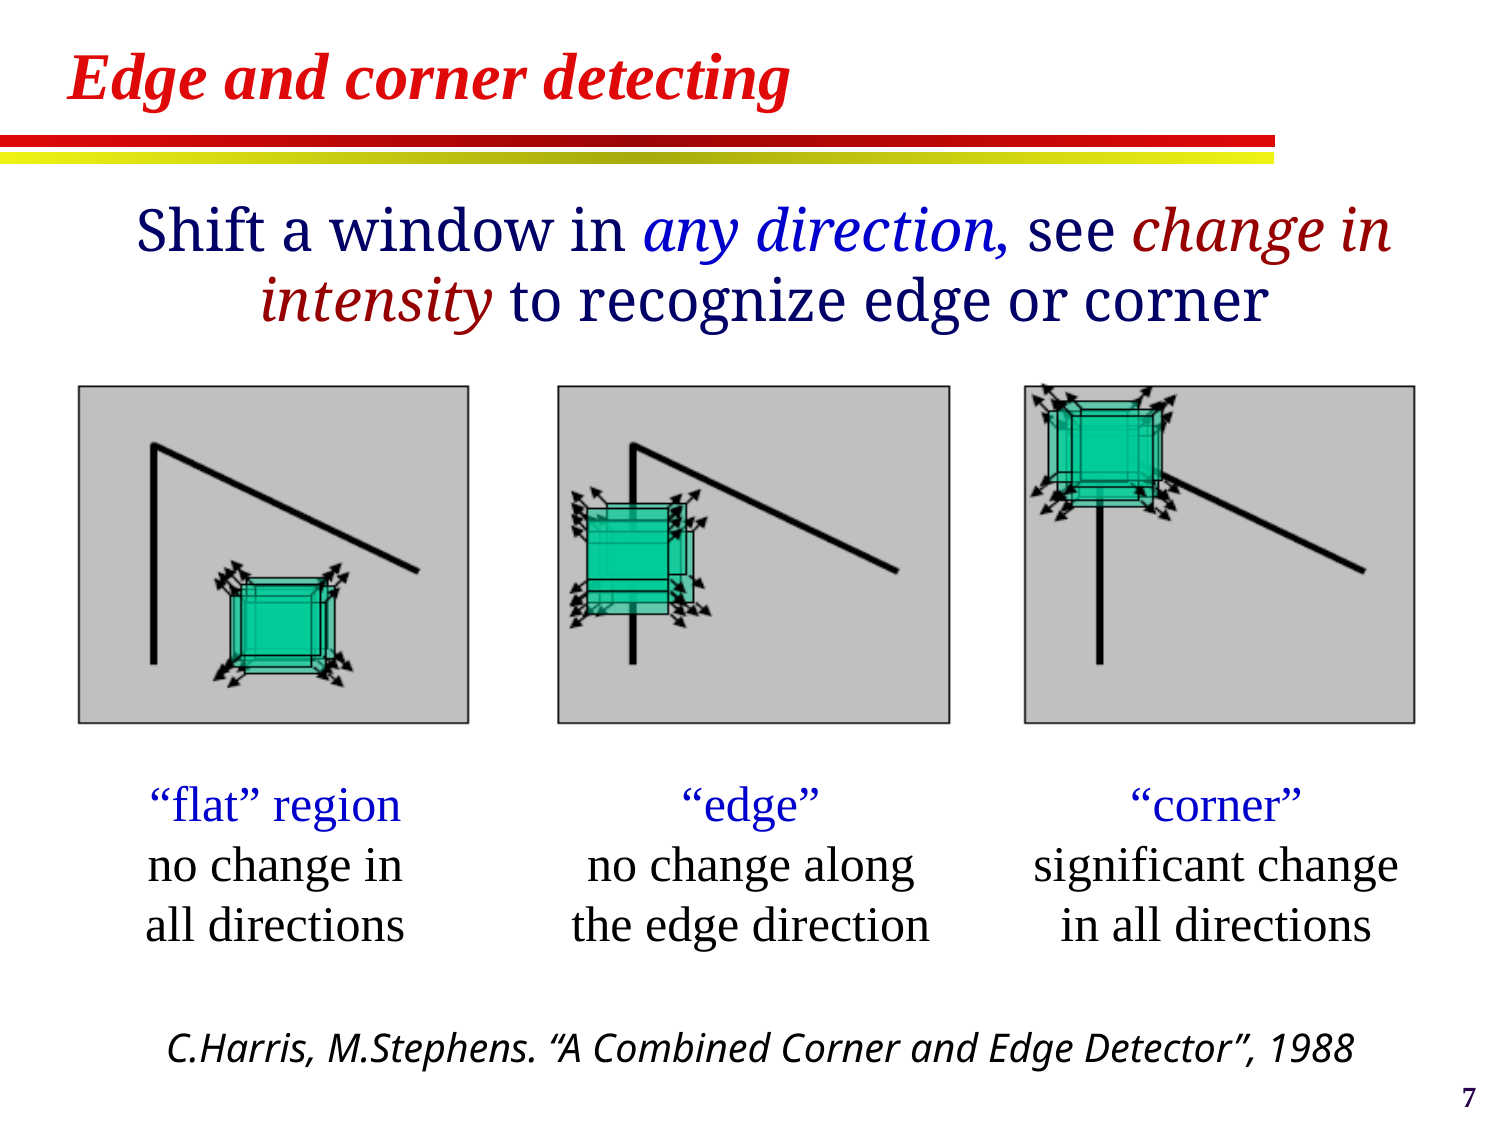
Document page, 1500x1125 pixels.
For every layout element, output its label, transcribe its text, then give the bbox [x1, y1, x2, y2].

title Edge and corner detecting [51, 0, 1403, 167]
text_box “edge” no change along the edge direction [551, 764, 951, 916]
slide_number 7 [1429, 1076, 1492, 1115]
text_box Shift a window in any direction, see change in intensity to recognize edge or corner [99, 185, 1430, 364]
list C.Harris, M.Stephens. “A Combined Corner and Edge Detector”, 1988 [74, 1000, 1447, 1109]
picture [55, 366, 1439, 754]
text_box “corner” significant change in all directions [1005, 763, 1428, 892]
text_box “flat” region no change in all directions [105, 764, 446, 892]
